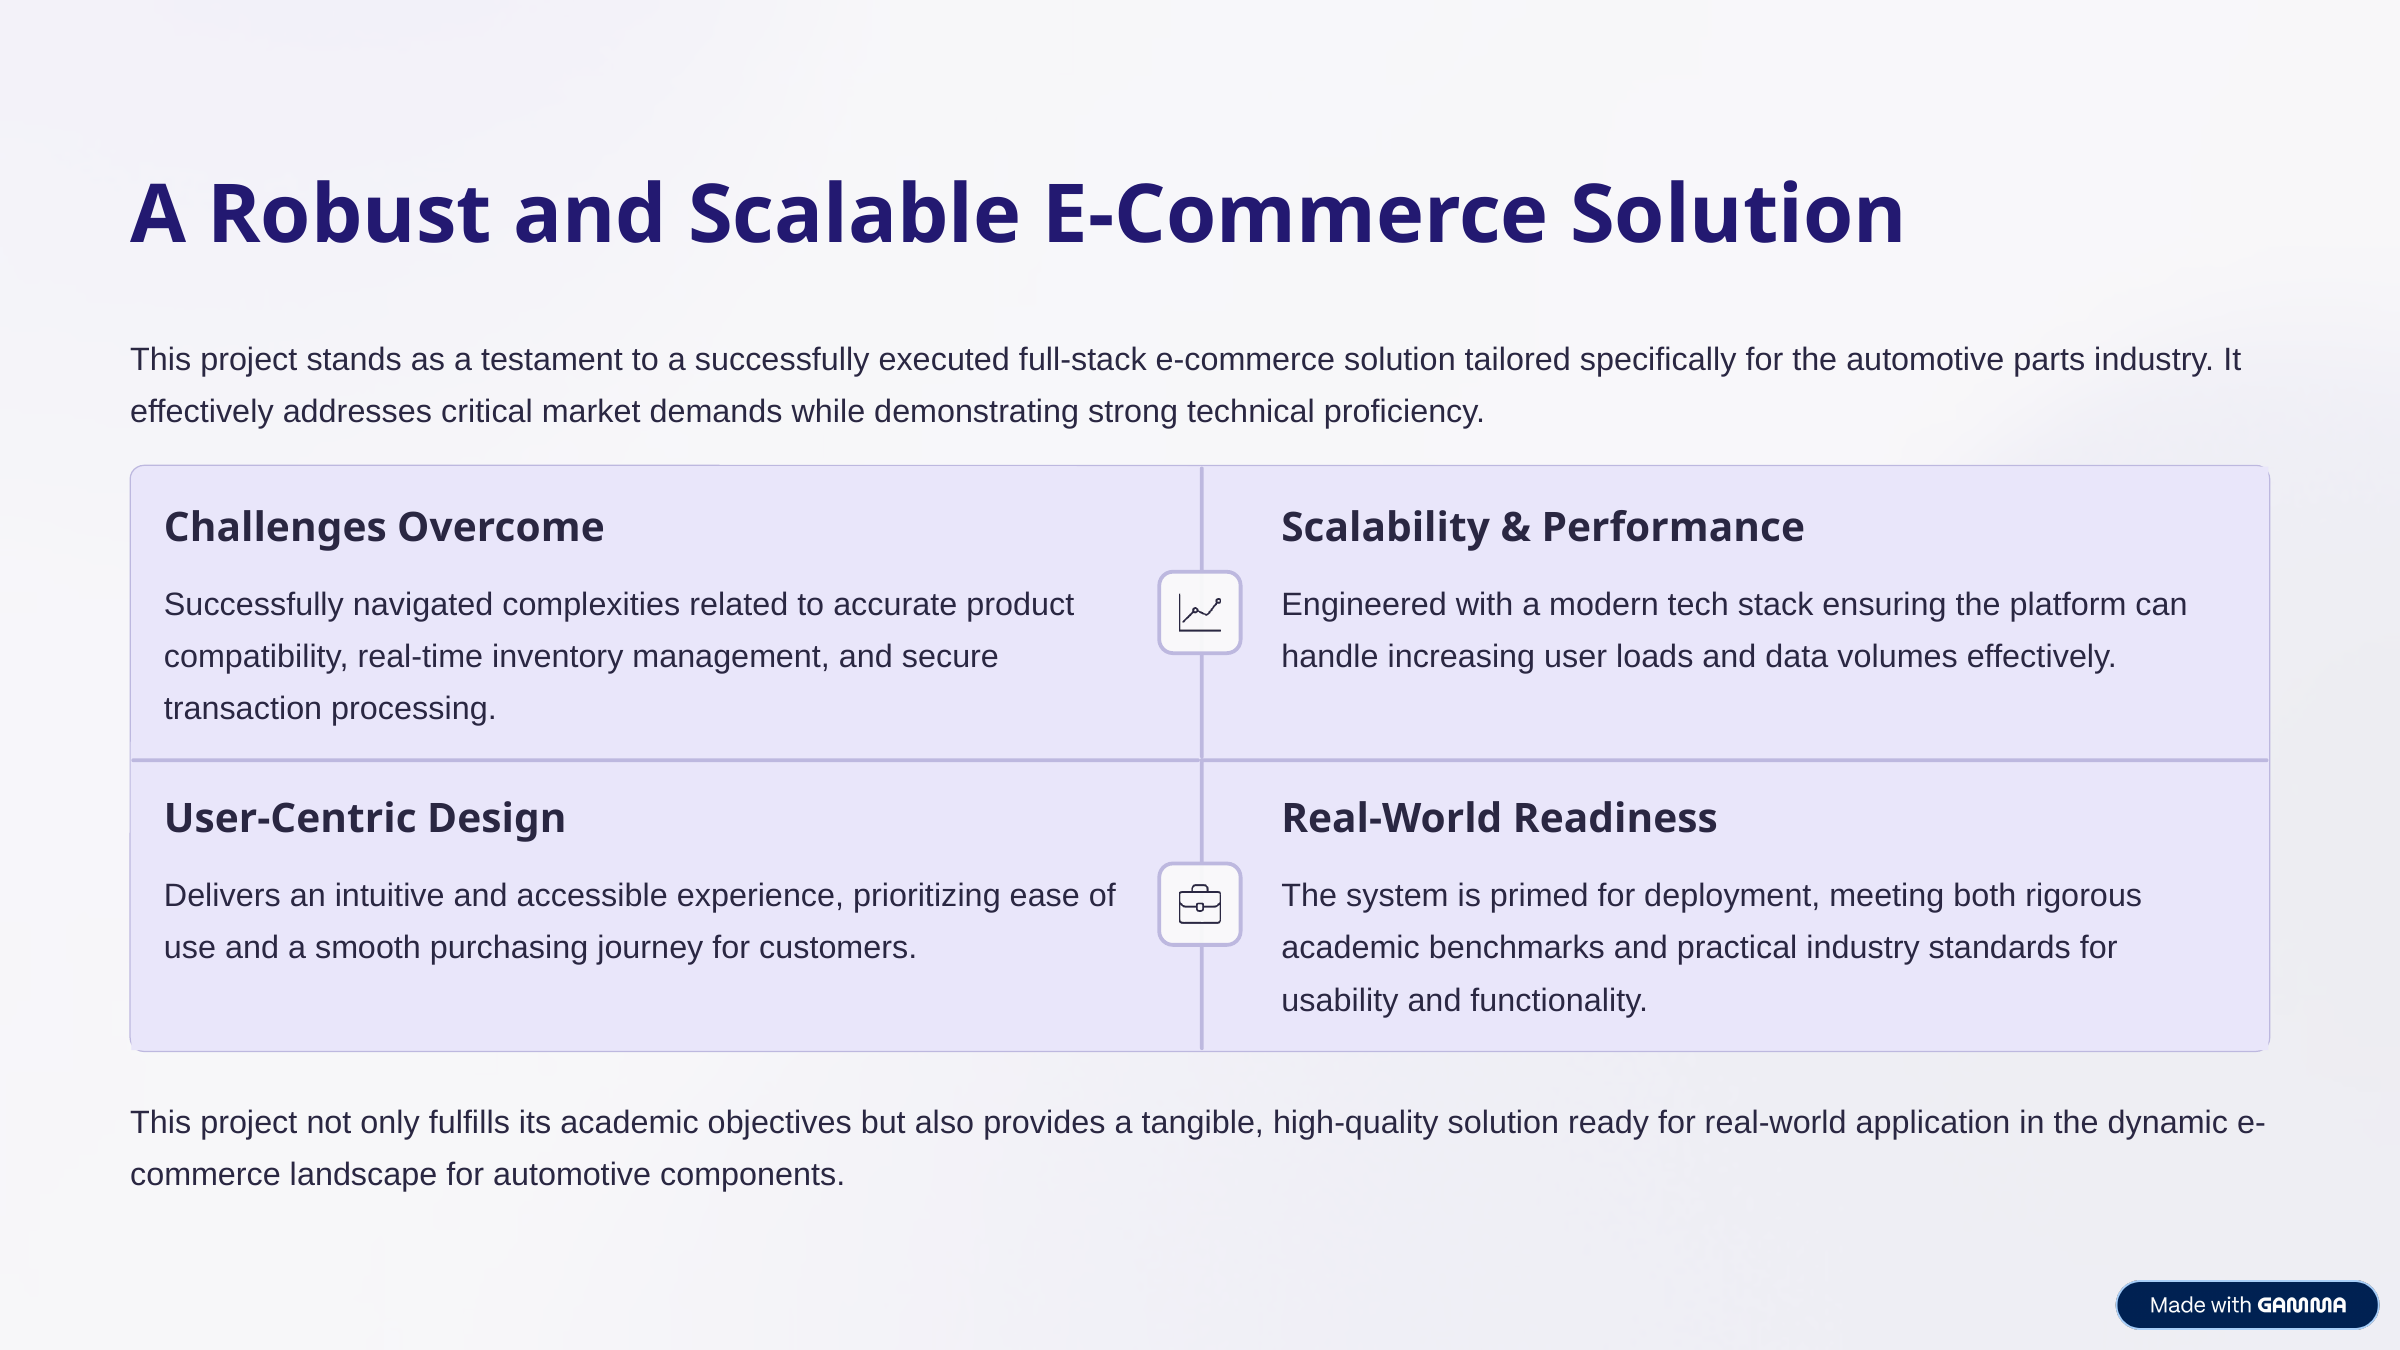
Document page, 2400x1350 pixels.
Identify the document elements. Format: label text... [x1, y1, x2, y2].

text_box This project not only fulfills its academic objectives but also provides a tangible, high-quality solution ready for real-world application in the dynamic e-commerce landscape for automotive components. [130, 1087, 2270, 1193]
picture [2106, 1271, 2389, 1339]
text_box [1199, 466, 1204, 571]
text_box [131, 758, 1199, 763]
picture [1179, 878, 1221, 930]
text_box A Robust and Scalable E-Commerce Solution [130, 157, 1812, 260]
text_box [1199, 945, 1204, 1051]
text_box Challenges Overcome [163, 499, 579, 550]
text_box [131, 762, 1199, 1051]
text_box [1199, 758, 2269, 763]
text_box [1199, 654, 1204, 758]
text_box Successfully navigated complexities related to accurate product compatibility, real-time inventory management, and secure transaction processing. [163, 569, 1119, 726]
text_box [1199, 761, 1204, 863]
text_box [1159, 863, 1241, 945]
text_box This project stands as a testament to a successfully executed full-stack e-commerce solution tailored specifically for the automotive parts industry. It effectively addresses critical market demands while demonstrating strong technical proficiency. [130, 324, 2270, 429]
text_box Engineered with a modern tech stack ensuring the platform can handle increasing user loads and data volumes effectively. [1281, 569, 2236, 674]
text_box [1203, 466, 2269, 758]
text_box Real-World Readiness [1281, 790, 1700, 842]
text_box [1203, 762, 2269, 1051]
text_box [131, 466, 1199, 758]
text_box [1159, 571, 1241, 654]
text_box Scalability & Performance [1281, 499, 1776, 550]
text_box Delivers an intuitive and accessible experience, prioritizing ease of use and a smooth purchasing journey for customers. [163, 861, 1119, 966]
picture [1179, 587, 1221, 638]
text_box User-Centric Design [163, 790, 571, 842]
text_box [130, 465, 2260, 1043]
text_box The system is primed for deployment, meeting both rigorous academic benchmarks and practical industry standards for usability and functionality. [1281, 861, 2236, 1018]
